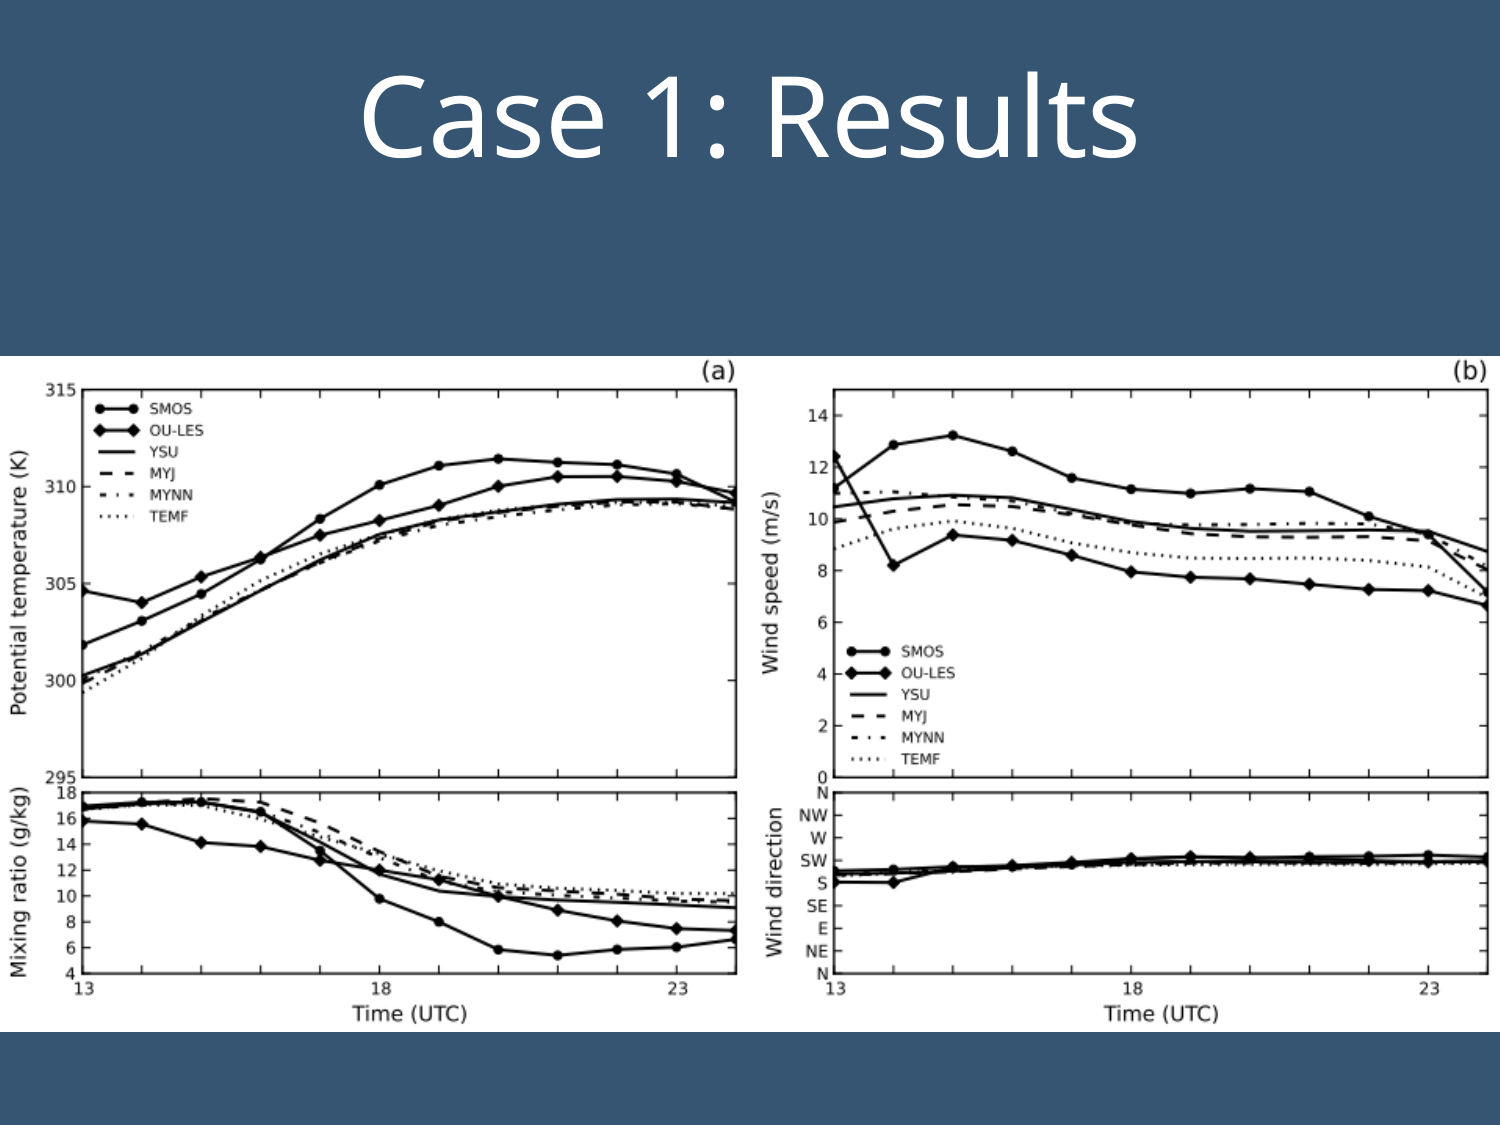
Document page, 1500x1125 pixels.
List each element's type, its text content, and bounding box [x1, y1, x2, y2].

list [0, 262, 1500, 1125]
title Case 1: Results [0, 0, 1500, 225]
